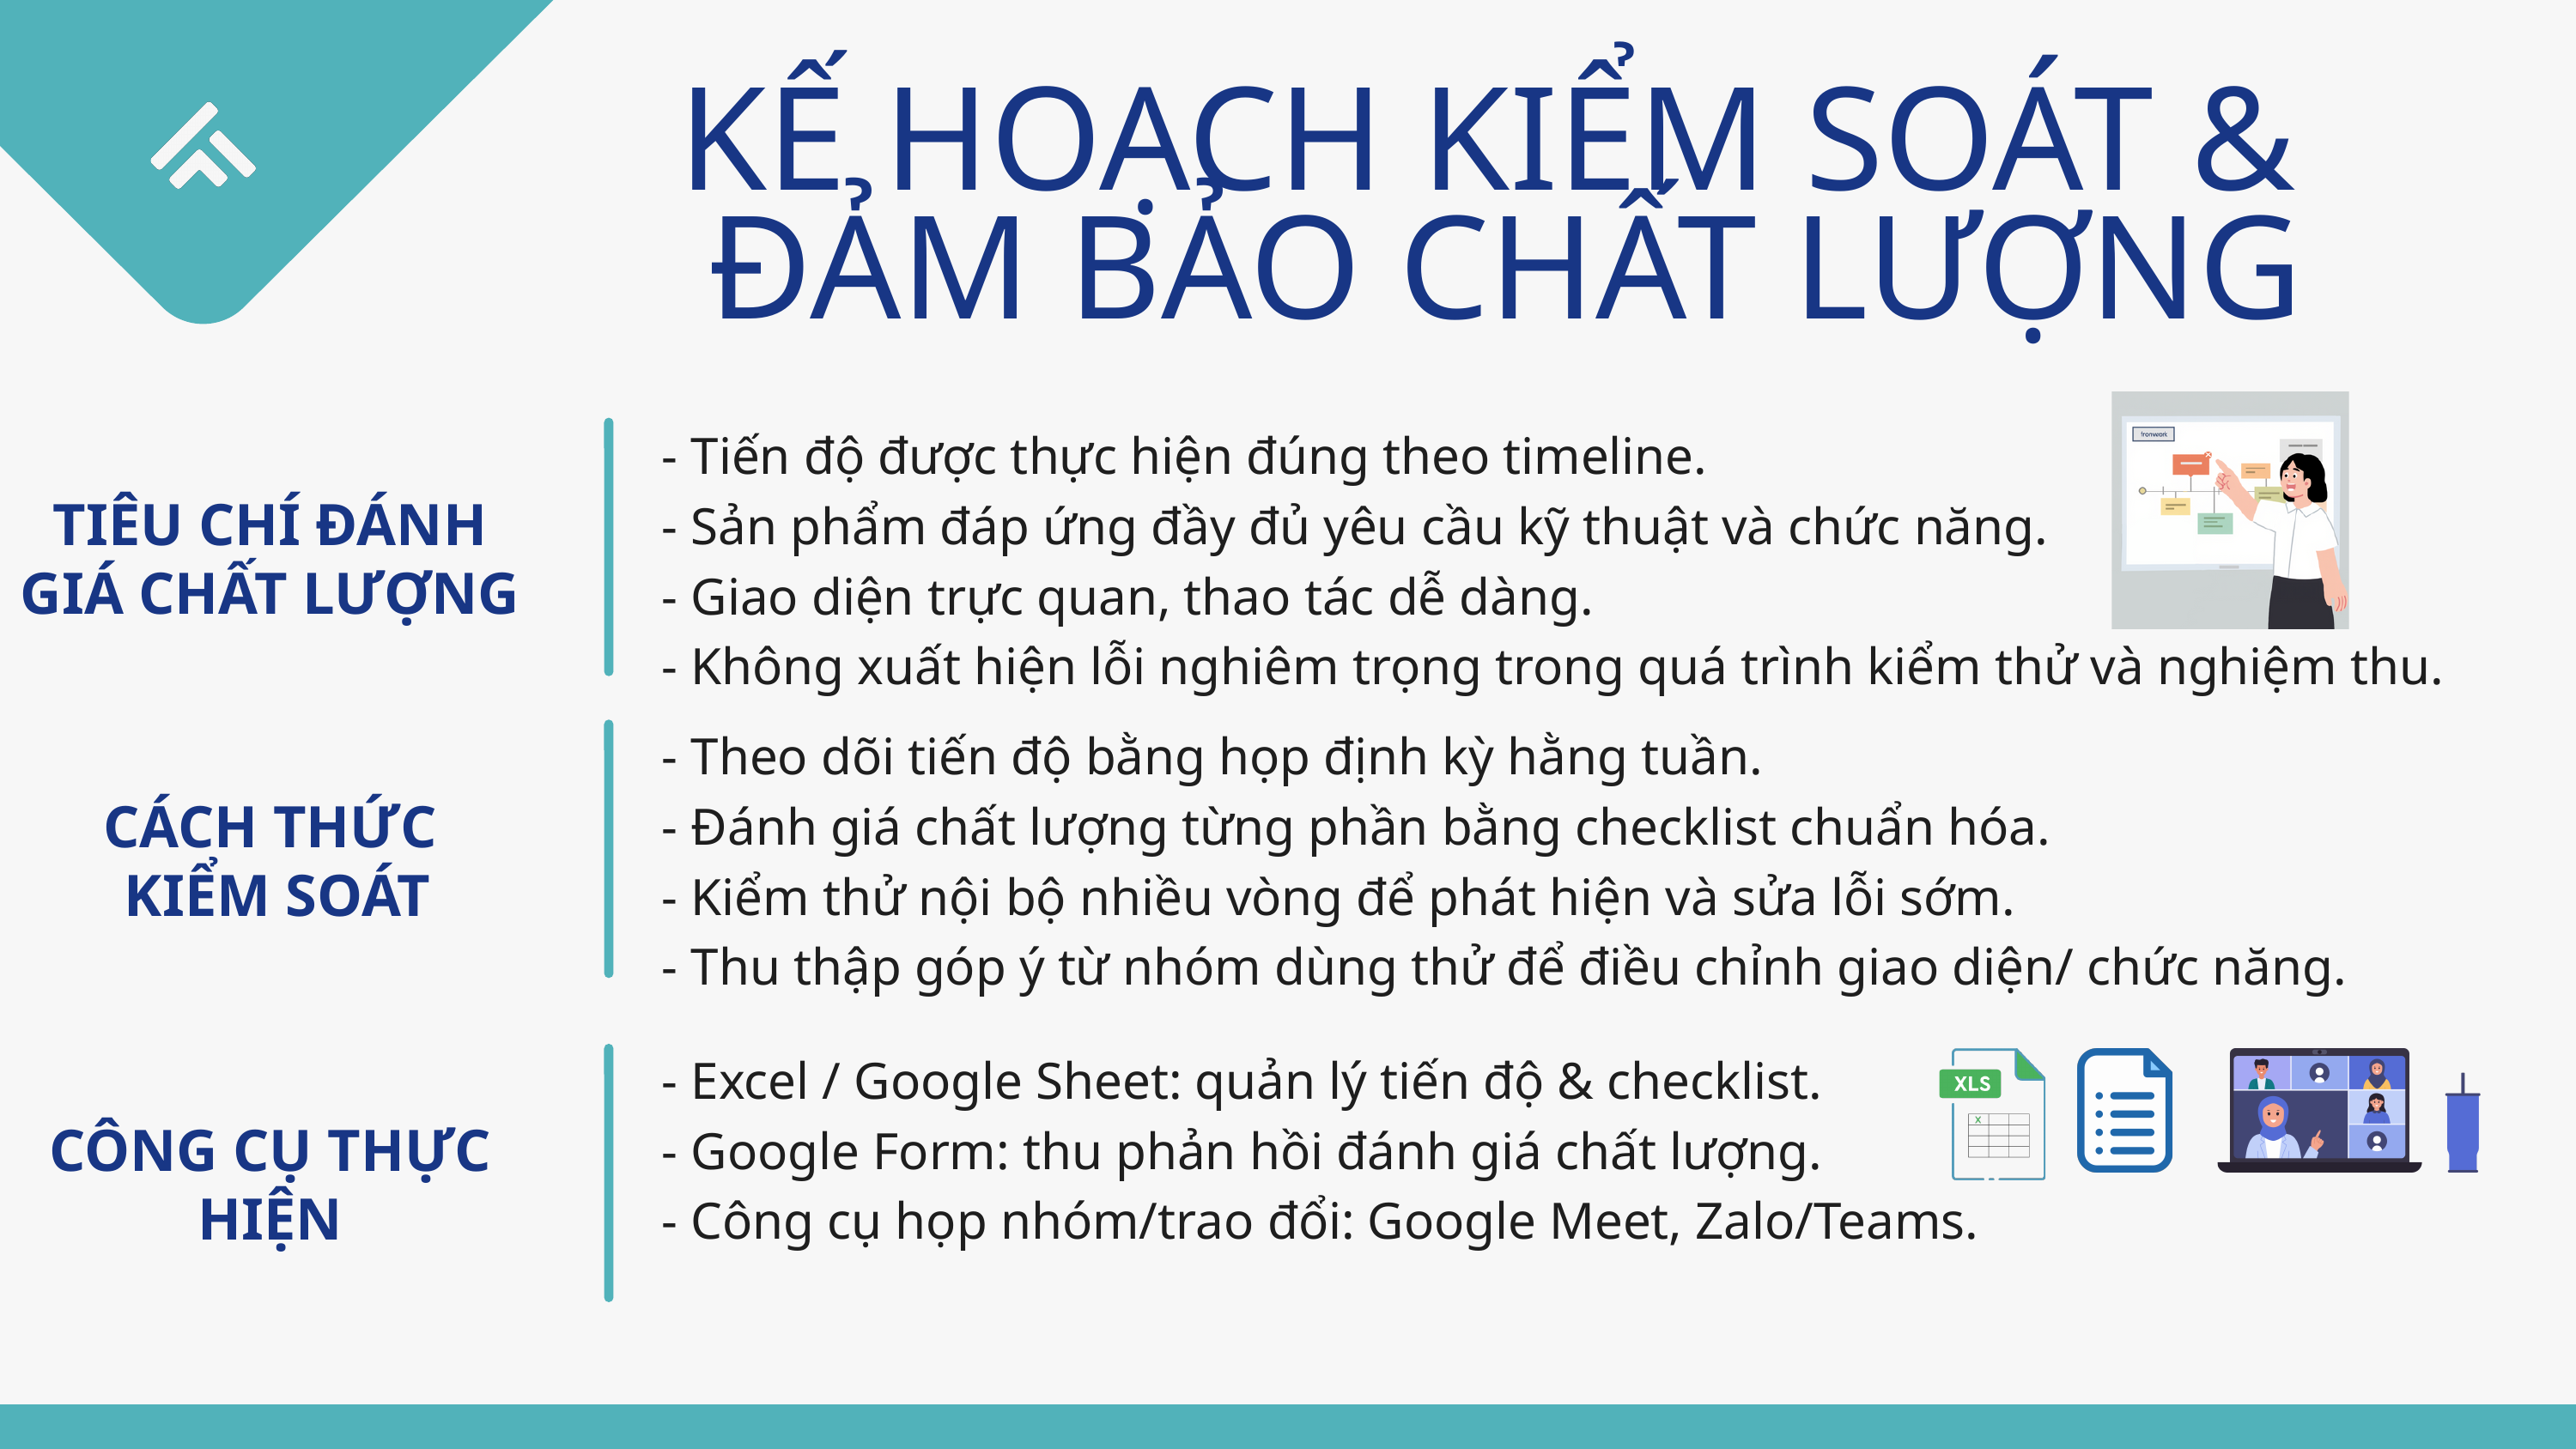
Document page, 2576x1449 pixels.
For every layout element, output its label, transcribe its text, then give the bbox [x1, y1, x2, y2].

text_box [0, 1404, 2576, 1449]
text_box TIÊU CHÍ ĐÁNH GIÁ CHẤT LƯỢNG [0, 488, 541, 626]
text_box CÁCH THỨC KIỂM SOÁT [0, 790, 541, 928]
text_box [2111, 391, 2349, 414]
text_box CÔNG CỤ THỰC HIỆN [0, 1113, 541, 1252]
text_box - Theo dõi tiến độ bằng họp định kỳ hằng tuần. - Đánh giá chất lượng từng phần bằng checklist chuẩn hóa. - Kiểm thử nội bộ nhiều vòng để phát hiện và sửa lỗi sớm. - Thu thập góp ý từ nhóm dùng thử để điều chỉnh giao diện/ chức năng. [661, 714, 2544, 1039]
text_box - Excel / Google Sheet: quản lý tiến độ & checklist. - Google Form: thu phản hồi đánh giá chất lượng. - Công cụ họp nhóm/trao đổi: Google Meet, Zalo/Teams. [661, 1039, 2544, 1320]
text_box - Tiến độ được thực hiện đúng theo timeline. - Sản phẩm đáp ứng đầy đủ yêu cầu kỹ thuật và chức năng. - Giao diện trực quan, thao tác dễ dàng. - Không xuất hiện lỗi nghiêm trọng trong quá trình kiểm thử và nghiệm thu. [661, 414, 2544, 714]
text_box KẾ HOẠCH KIỂM SOÁT & ĐẢM BẢO CHẤT LƯỢNG [489, 89, 2523, 476]
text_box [0, 0, 1528, 349]
